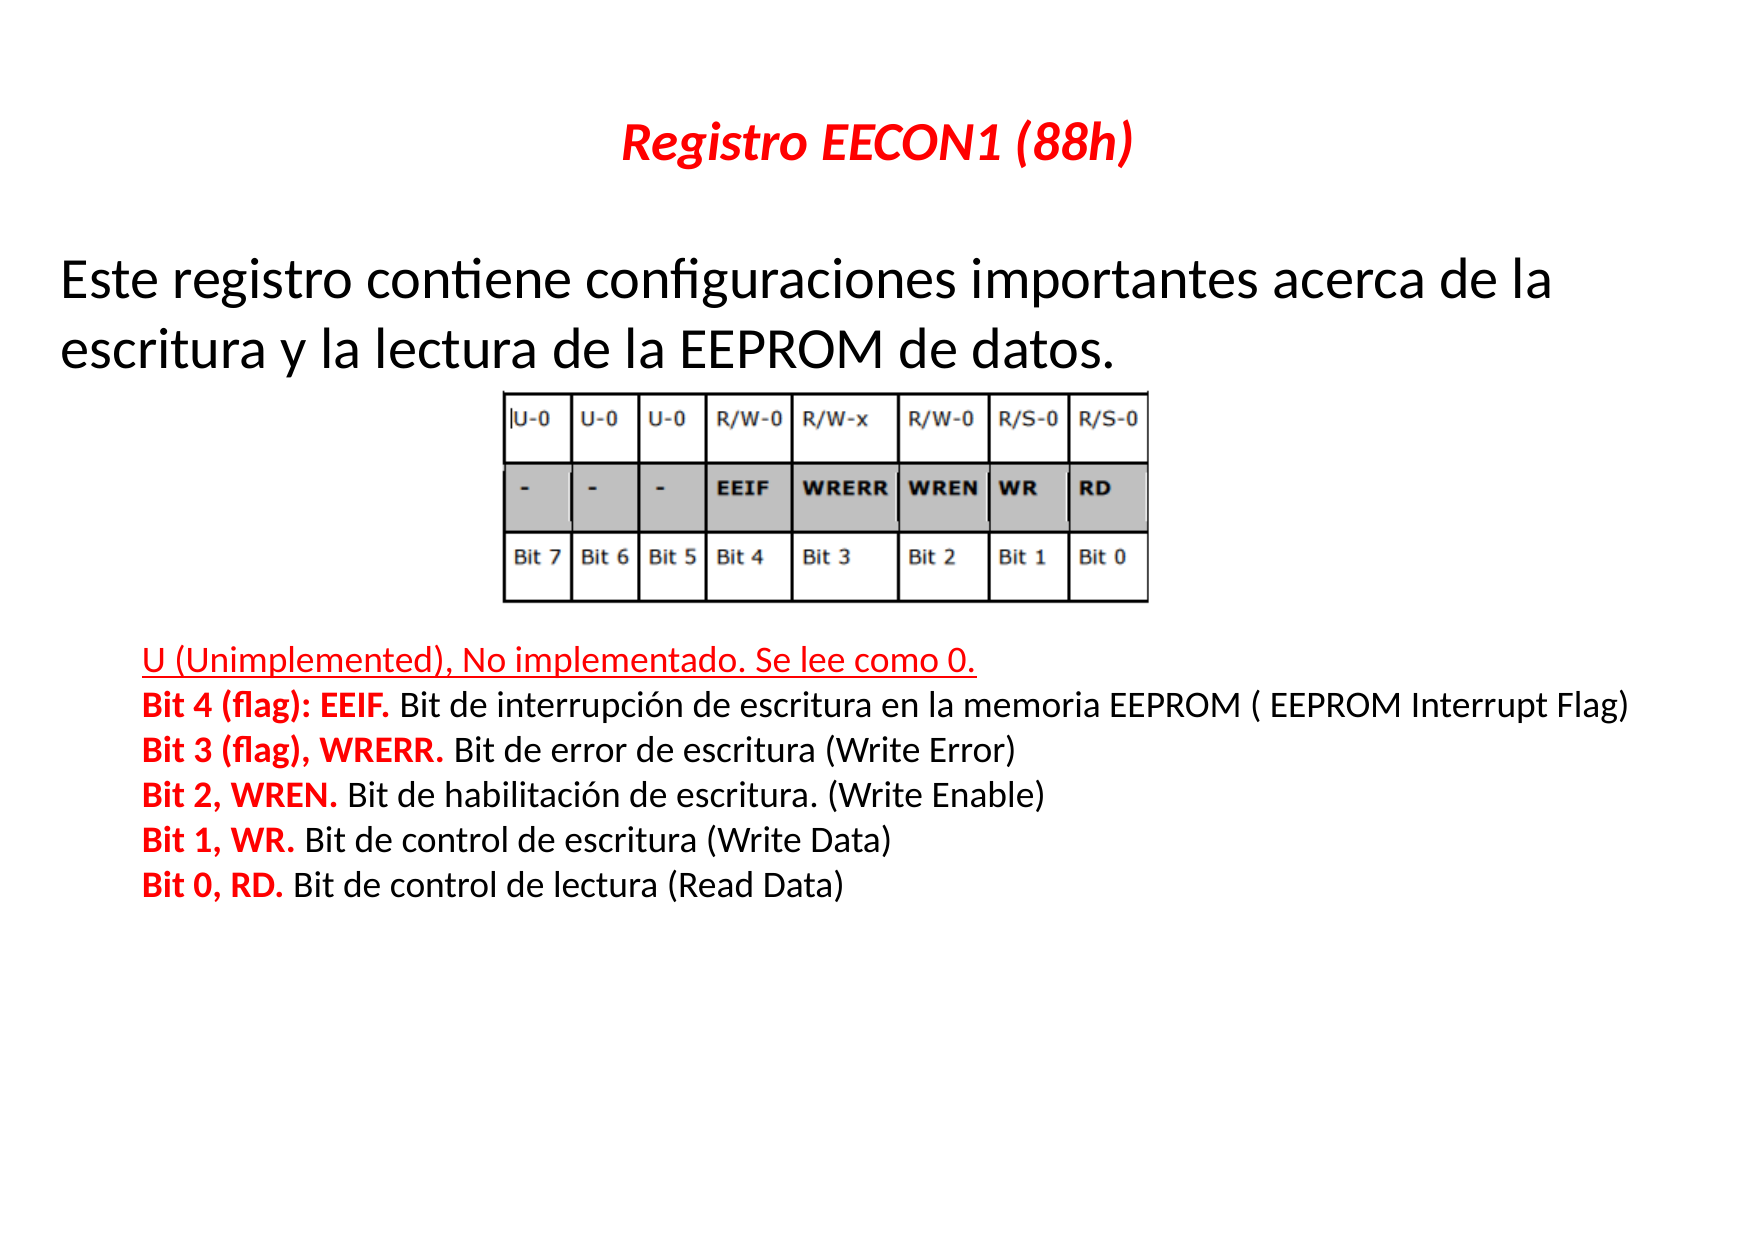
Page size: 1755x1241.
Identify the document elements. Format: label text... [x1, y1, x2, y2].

title Registro EECON1 (88h) [52, 45, 1705, 233]
picture [489, 388, 1175, 622]
text_box U (Unimplemented), No implementado. Se lee como 0. Bit 4 (flag): EEIF. Bit de interrupción de escritura en la memoria EEPROM ( EEPROM Interrupt Flag) Bit 3 (flag), WRERR. Bit de error de escritura (Write Error) Bit 2, WREN. Bit de habilitación de escritura. (Write Enable) Bit 1, WR. Bit de control de escritura (Write Data) Bit 0, RD. Bit de control de lectura (Read Data) [127, 627, 1705, 913]
text_box Este registro contiene configuraciones importantes acerca de la escritura y la lectura de la EEPROM de datos. [45, 232, 1659, 388]
